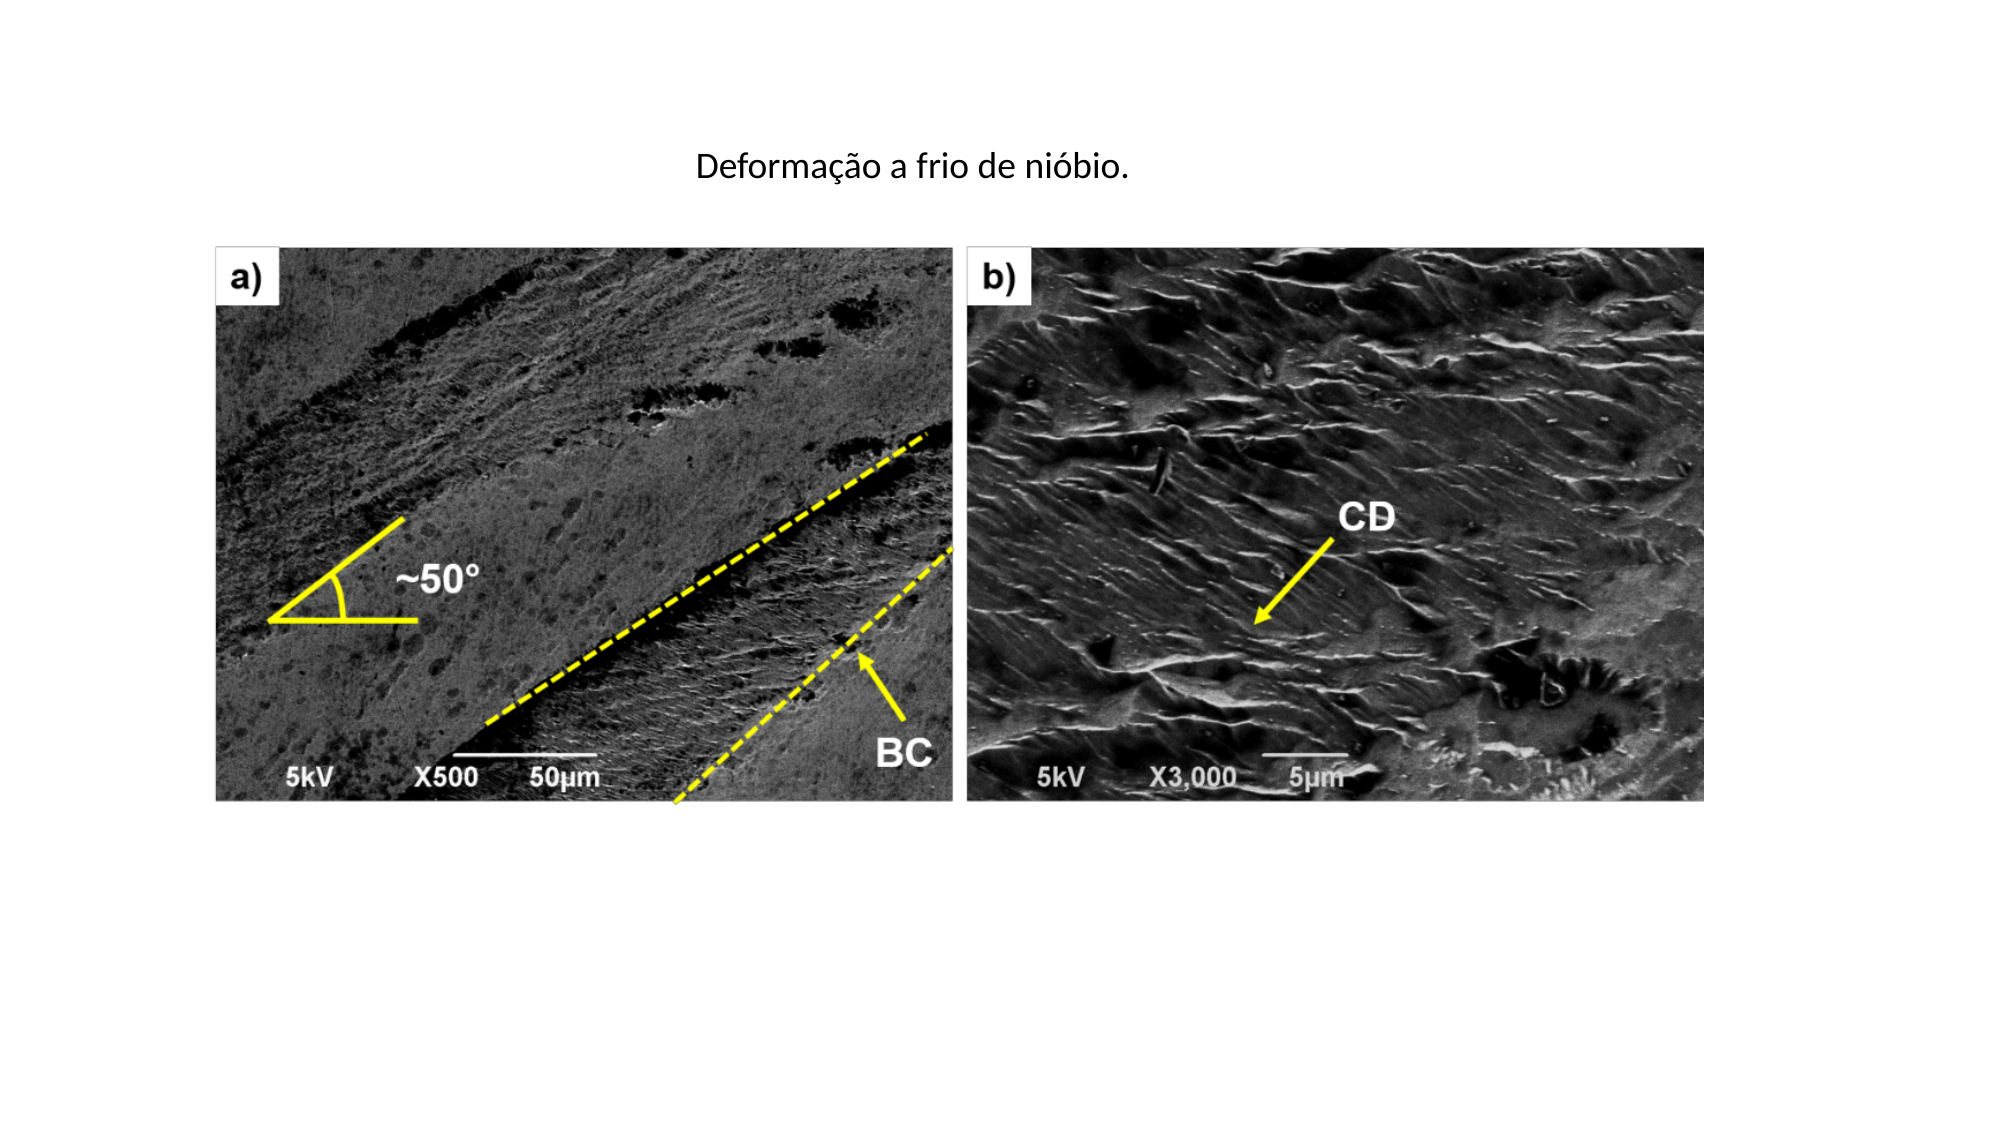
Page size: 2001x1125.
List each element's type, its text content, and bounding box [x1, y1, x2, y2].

picture [208, 242, 1704, 805]
text_box Deformação a frio de nióbio. [681, 133, 1155, 194]
